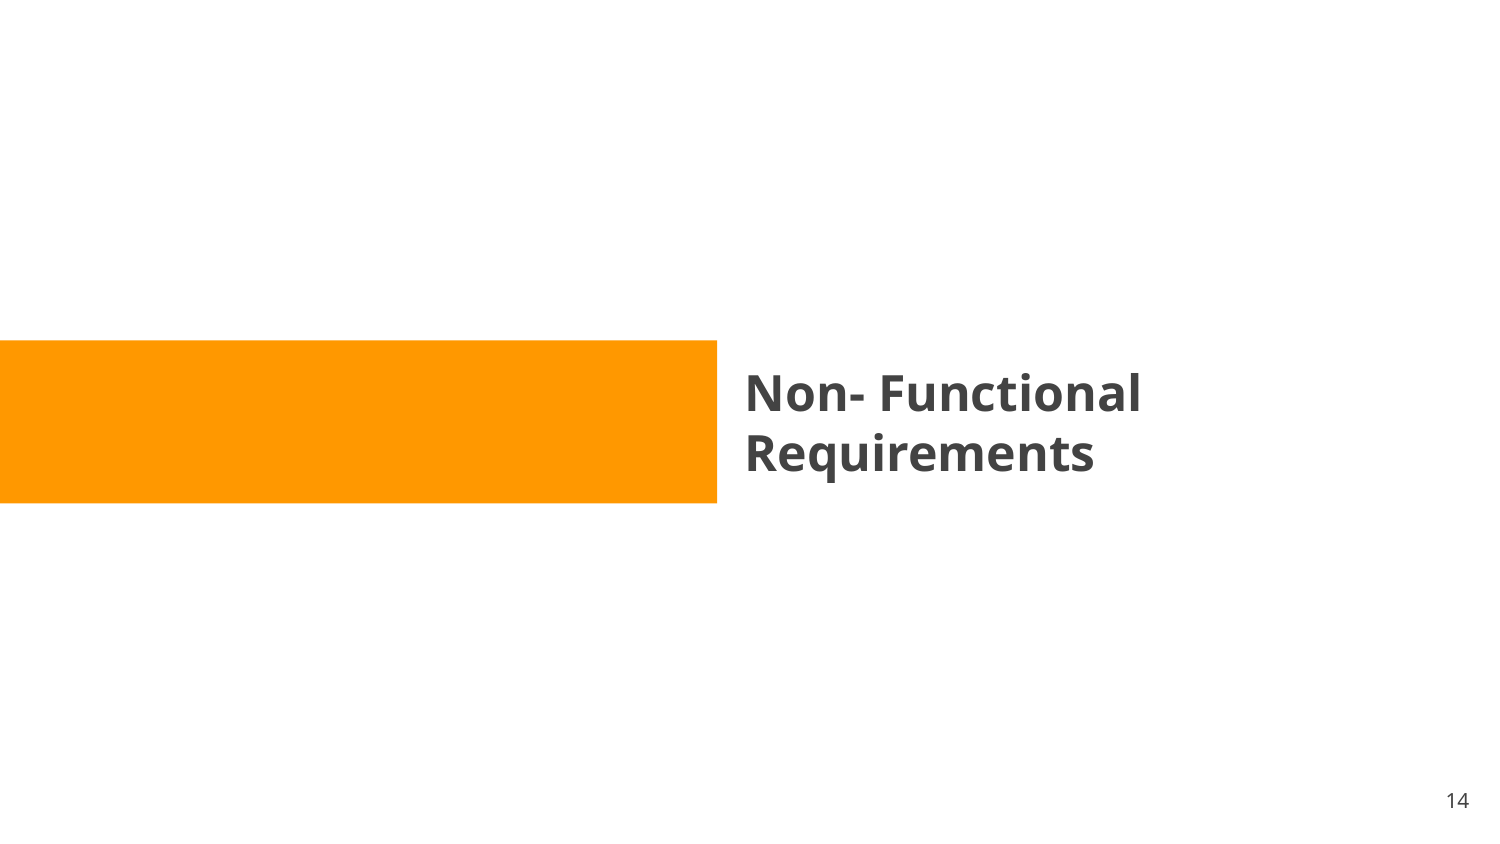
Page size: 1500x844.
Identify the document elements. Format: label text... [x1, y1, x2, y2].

text_box <number> [1394, 769, 1484, 834]
text_box Non- Functional Requirements [729, 340, 1442, 504]
